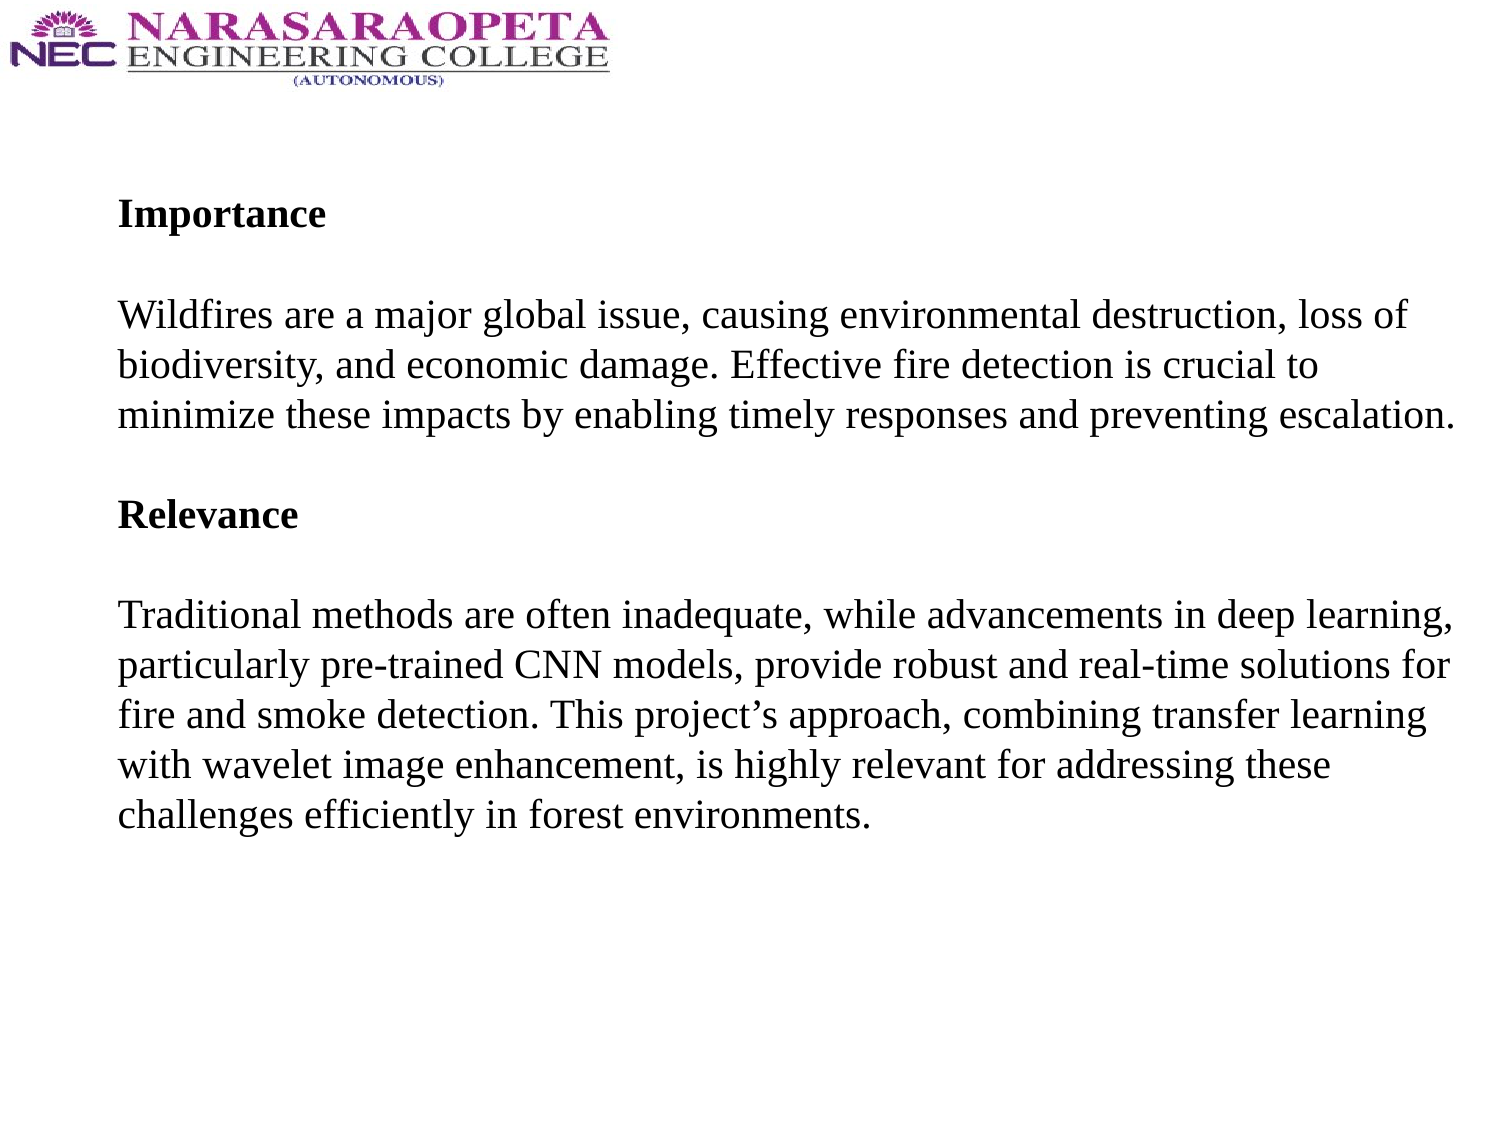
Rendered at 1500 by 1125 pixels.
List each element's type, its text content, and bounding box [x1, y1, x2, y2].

picture [0, 4, 618, 92]
text_box Importance Wildfires are a major global issue, causing environmental destruction, loss of biodiversity, and economic damage. Effective fire detection is crucial to minimize these impacts by enabling timely responses and preventing escalation. Relevance Traditional methods are often inadequate, while advancements in deep learning, particularly pre-trained CNN models, provide robust and real-time solutions for fire and smoke detection. This project’s approach, combining transfer learning with wavelet image enhancement, is highly relevant for addressing these challenges efficiently in forest environments. [102, 178, 1500, 844]
